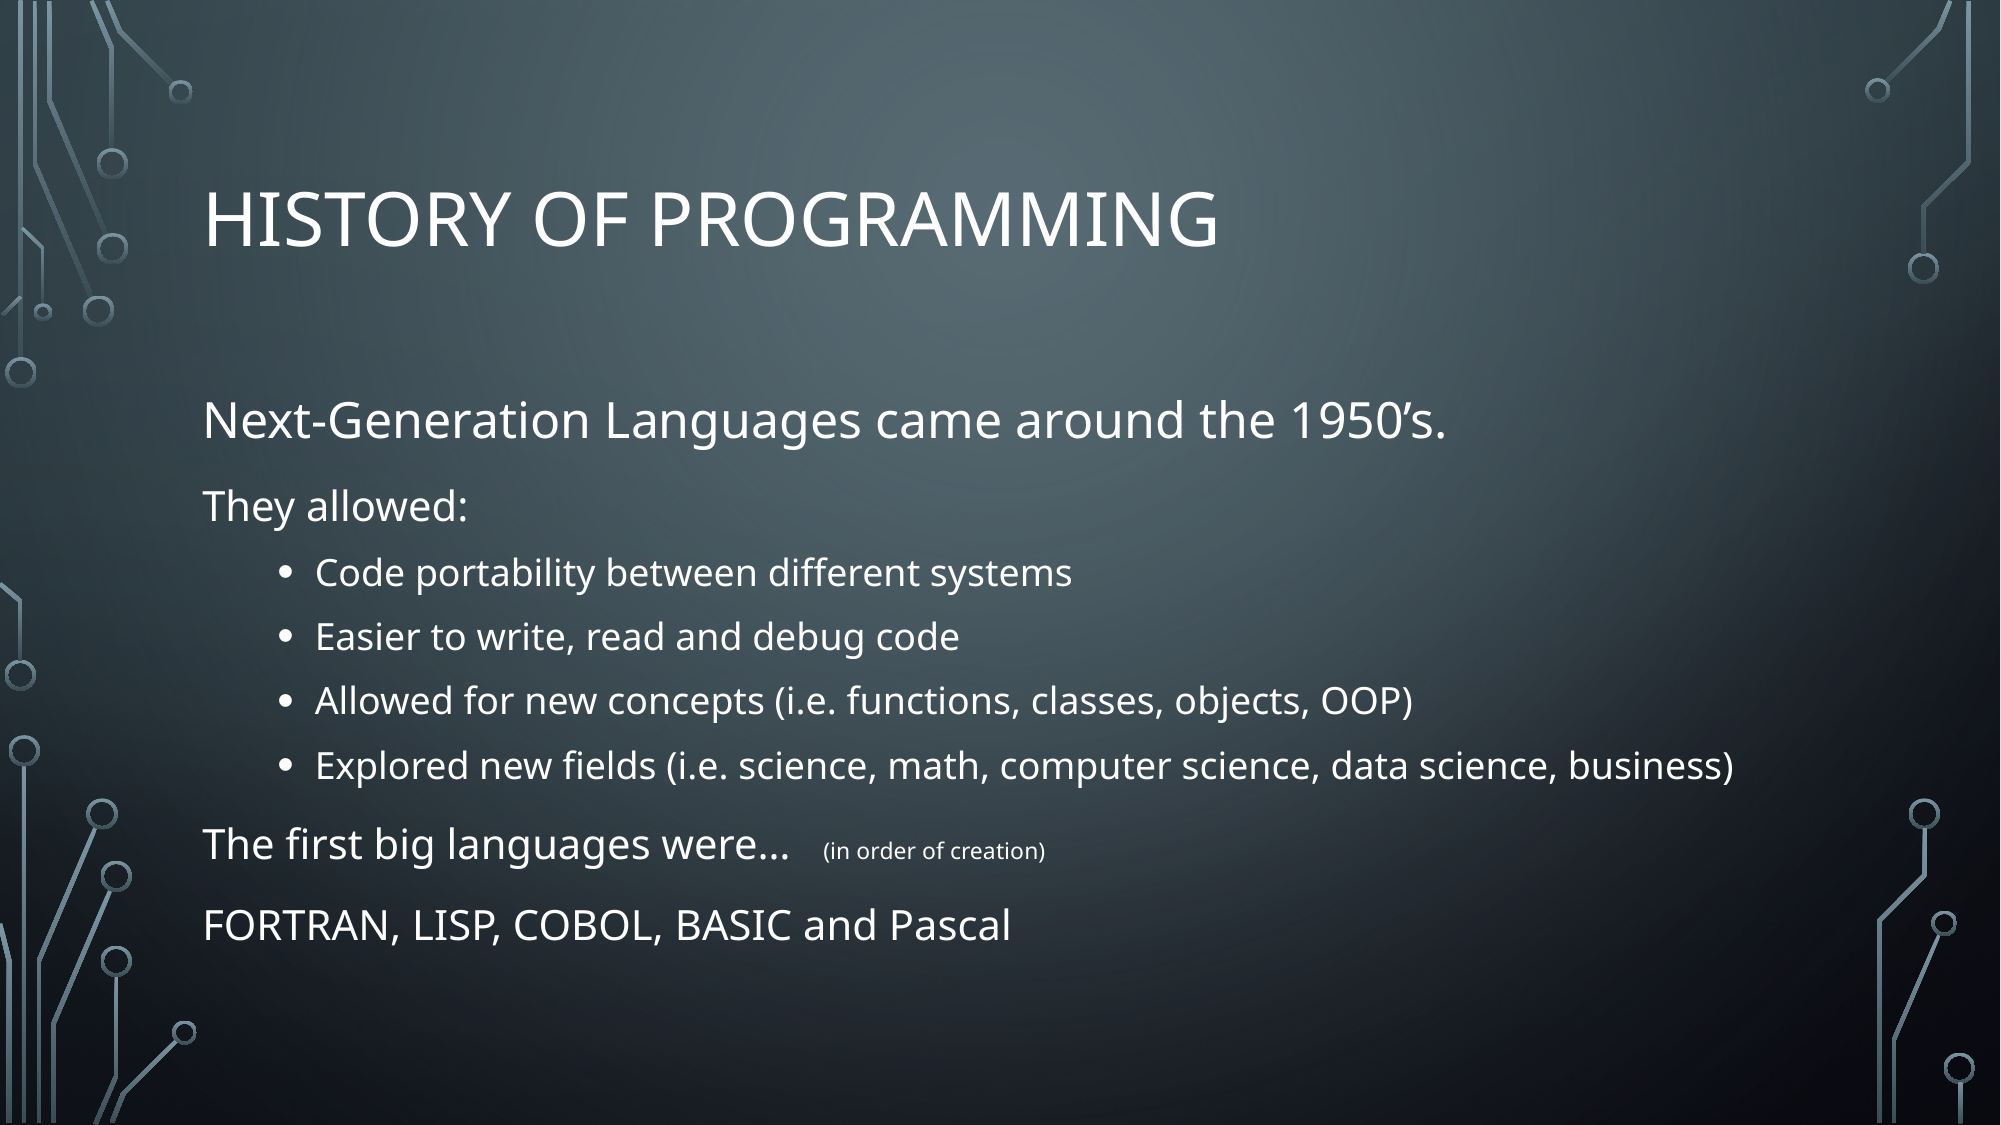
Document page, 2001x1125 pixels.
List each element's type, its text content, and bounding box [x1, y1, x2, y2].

list Next-Generation Languages came around the 1950’s. They allowed: Code portability between different systems Easier to write, read and debug code Allowed for new concepts (i.e. functions, classes, objects, OOP) Explored new fields (i.e. science, math, computer science, data science, business) The first big languages were… (in order of creation) FORTRAN, LISP, COBOL, BASIC and Pascal [187, 369, 1813, 1011]
title History of Programming [187, 101, 1813, 344]
